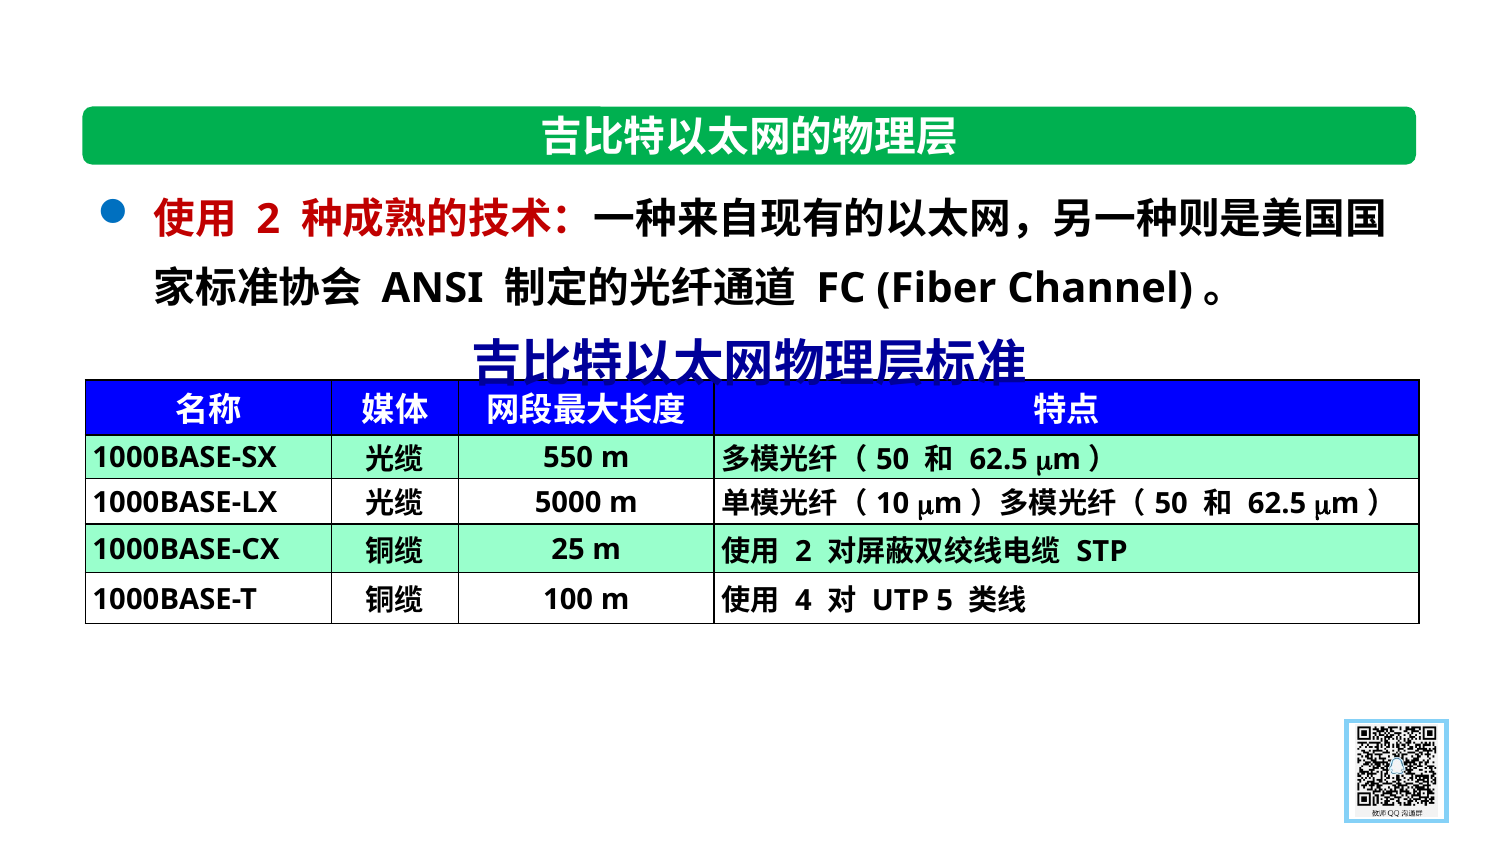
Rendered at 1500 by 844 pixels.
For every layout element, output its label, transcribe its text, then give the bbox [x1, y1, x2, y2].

table_cell 1000BASE-CX [86, 525, 331, 572]
table_cell 1000BASE-T [86, 573, 331, 623]
table_cell 多模光纤（50 和 62.5 m） [715, 436, 1418, 478]
table_cell 25 m [459, 525, 713, 572]
picture [1355, 724, 1438, 817]
text_box 吉比特以太网物理层标准 [456, 323, 1042, 399]
table_cell 使用 2 对屏蔽双绞线电缆 STP [715, 525, 1418, 572]
table_cell 使用 4 对 UTP 5 类线 [715, 573, 1418, 623]
table_header 媒体 [332, 381, 458, 434]
table_cell 100 m [459, 573, 713, 623]
table_header 名称 [86, 381, 331, 434]
table_cell 550 m [459, 436, 713, 478]
text_box [973, 106, 1417, 165]
table_cell 5000 m [459, 479, 713, 523]
table_cell 1000BASE-SX [86, 436, 331, 478]
table_header 网段最大长度 [459, 399, 713, 434]
table_cell 单模光纤（10 m）多模光纤（50 和 62.5 m） [715, 479, 1418, 523]
text_box 吉比特以太网的物理层 [525, 102, 973, 168]
table_cell 光缆 [332, 436, 458, 478]
table_cell 1000BASE-LX [86, 479, 331, 523]
text_box [82, 106, 525, 165]
table_cell 光缆 [332, 479, 458, 523]
table_cell 铜缆 [332, 573, 458, 623]
table_cell 铜缆 [332, 525, 458, 572]
text_box 使用 2 种成熟的技术：一种来自现有的以太网，另一种则是美国国家标准协会 ANSI 制定的光纤通道 FC (Fiber Channel)。 [82, 165, 1416, 318]
table_header 特点 [715, 381, 1418, 434]
